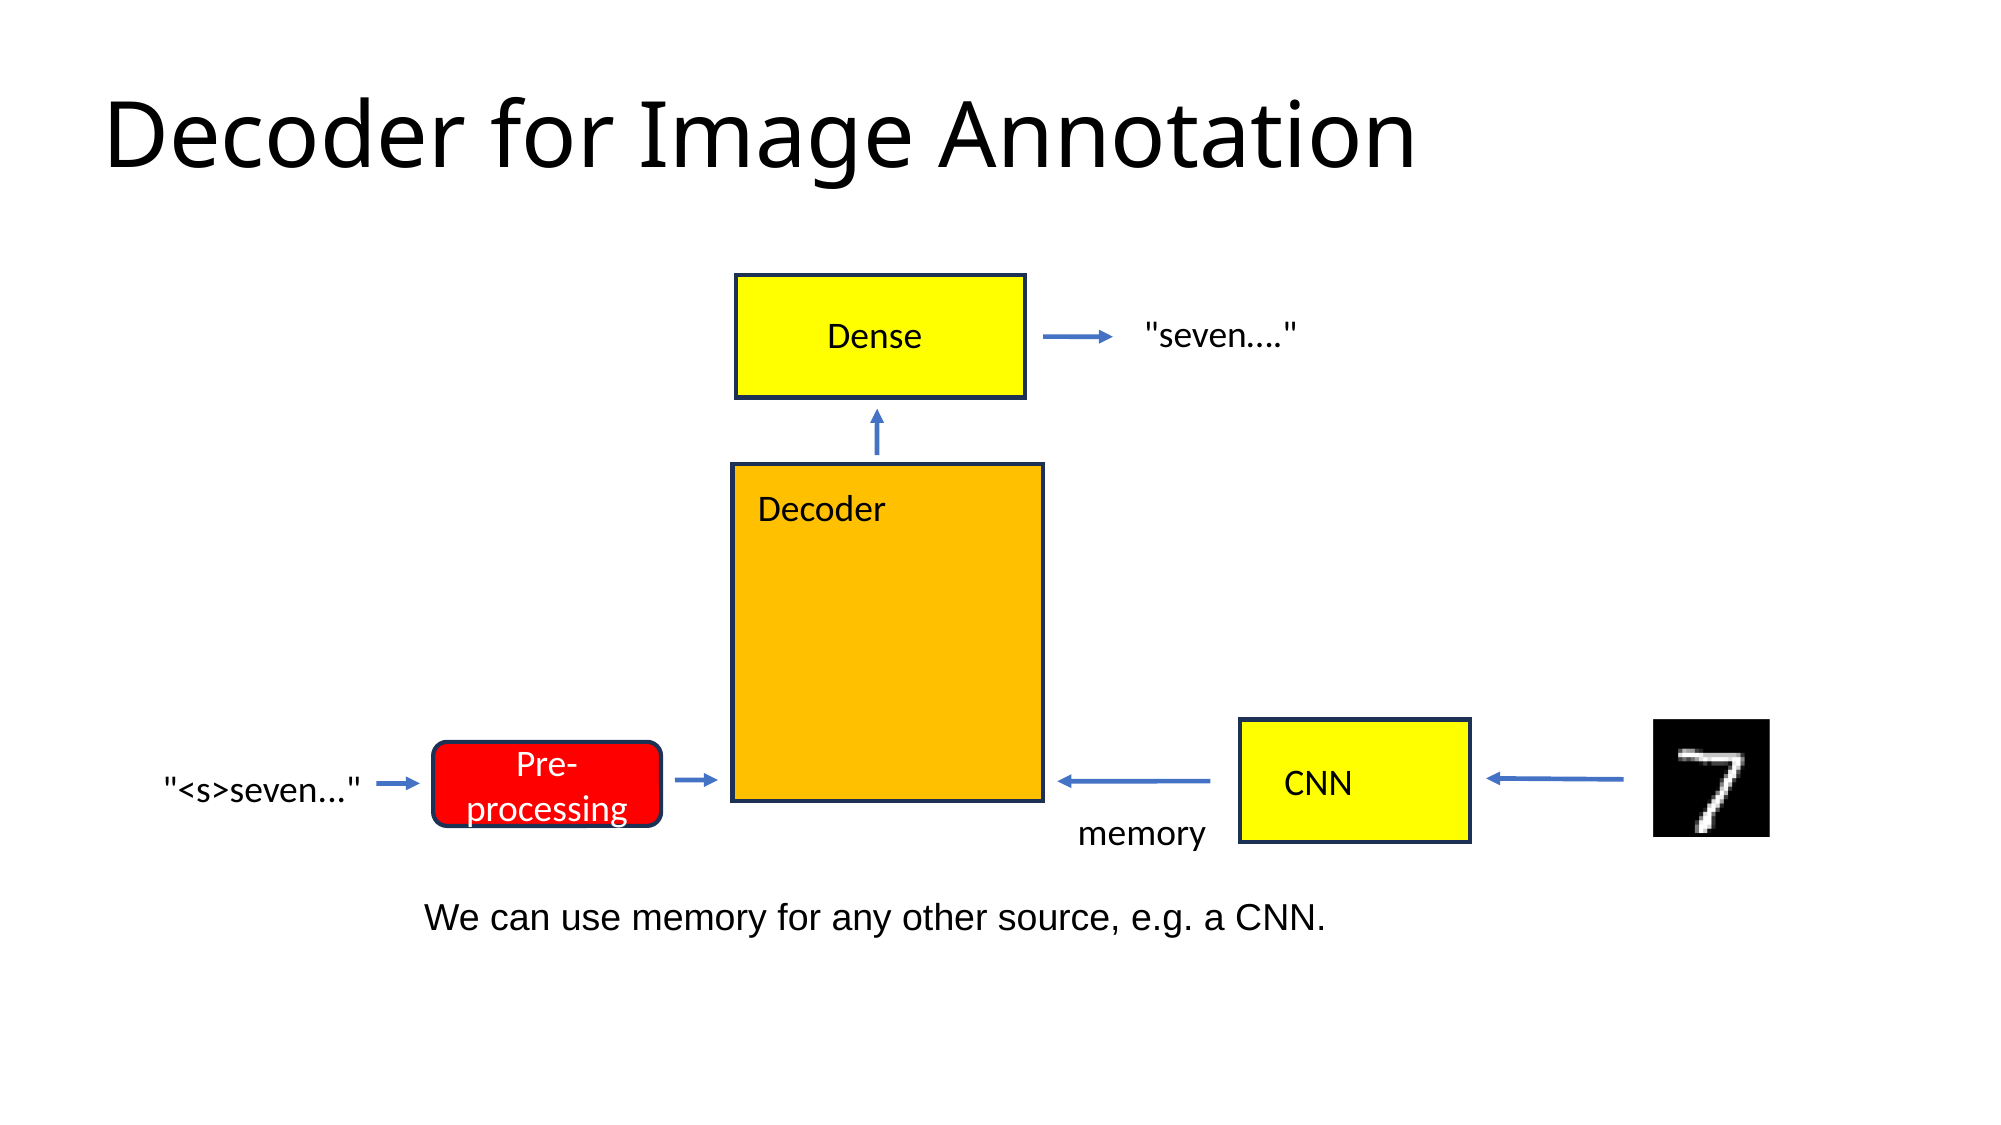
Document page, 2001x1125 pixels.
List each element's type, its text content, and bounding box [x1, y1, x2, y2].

text_box [1486, 772, 1624, 785]
text_box memory [1062, 800, 1242, 860]
picture [1653, 719, 1770, 837]
text_box [870, 408, 884, 456]
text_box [735, 274, 1025, 398]
text_box [1238, 717, 1472, 844]
text_box [674, 773, 718, 787]
text_box Decoder [743, 476, 918, 537]
text_box "<s>seven..." [147, 757, 381, 818]
text_box "seven…." [1129, 302, 1378, 363]
text_box [1043, 330, 1113, 343]
text_box CNN [1269, 750, 1378, 811]
text_box [730, 462, 1045, 803]
text_box We can use memory for any other source, e.g. a CNN. [409, 885, 1713, 946]
text_box Pre-processing [431, 739, 664, 829]
text_box [381, 777, 420, 790]
text_box [1057, 775, 1211, 788]
title Decoder for Image Annotation [102, 29, 1827, 247]
